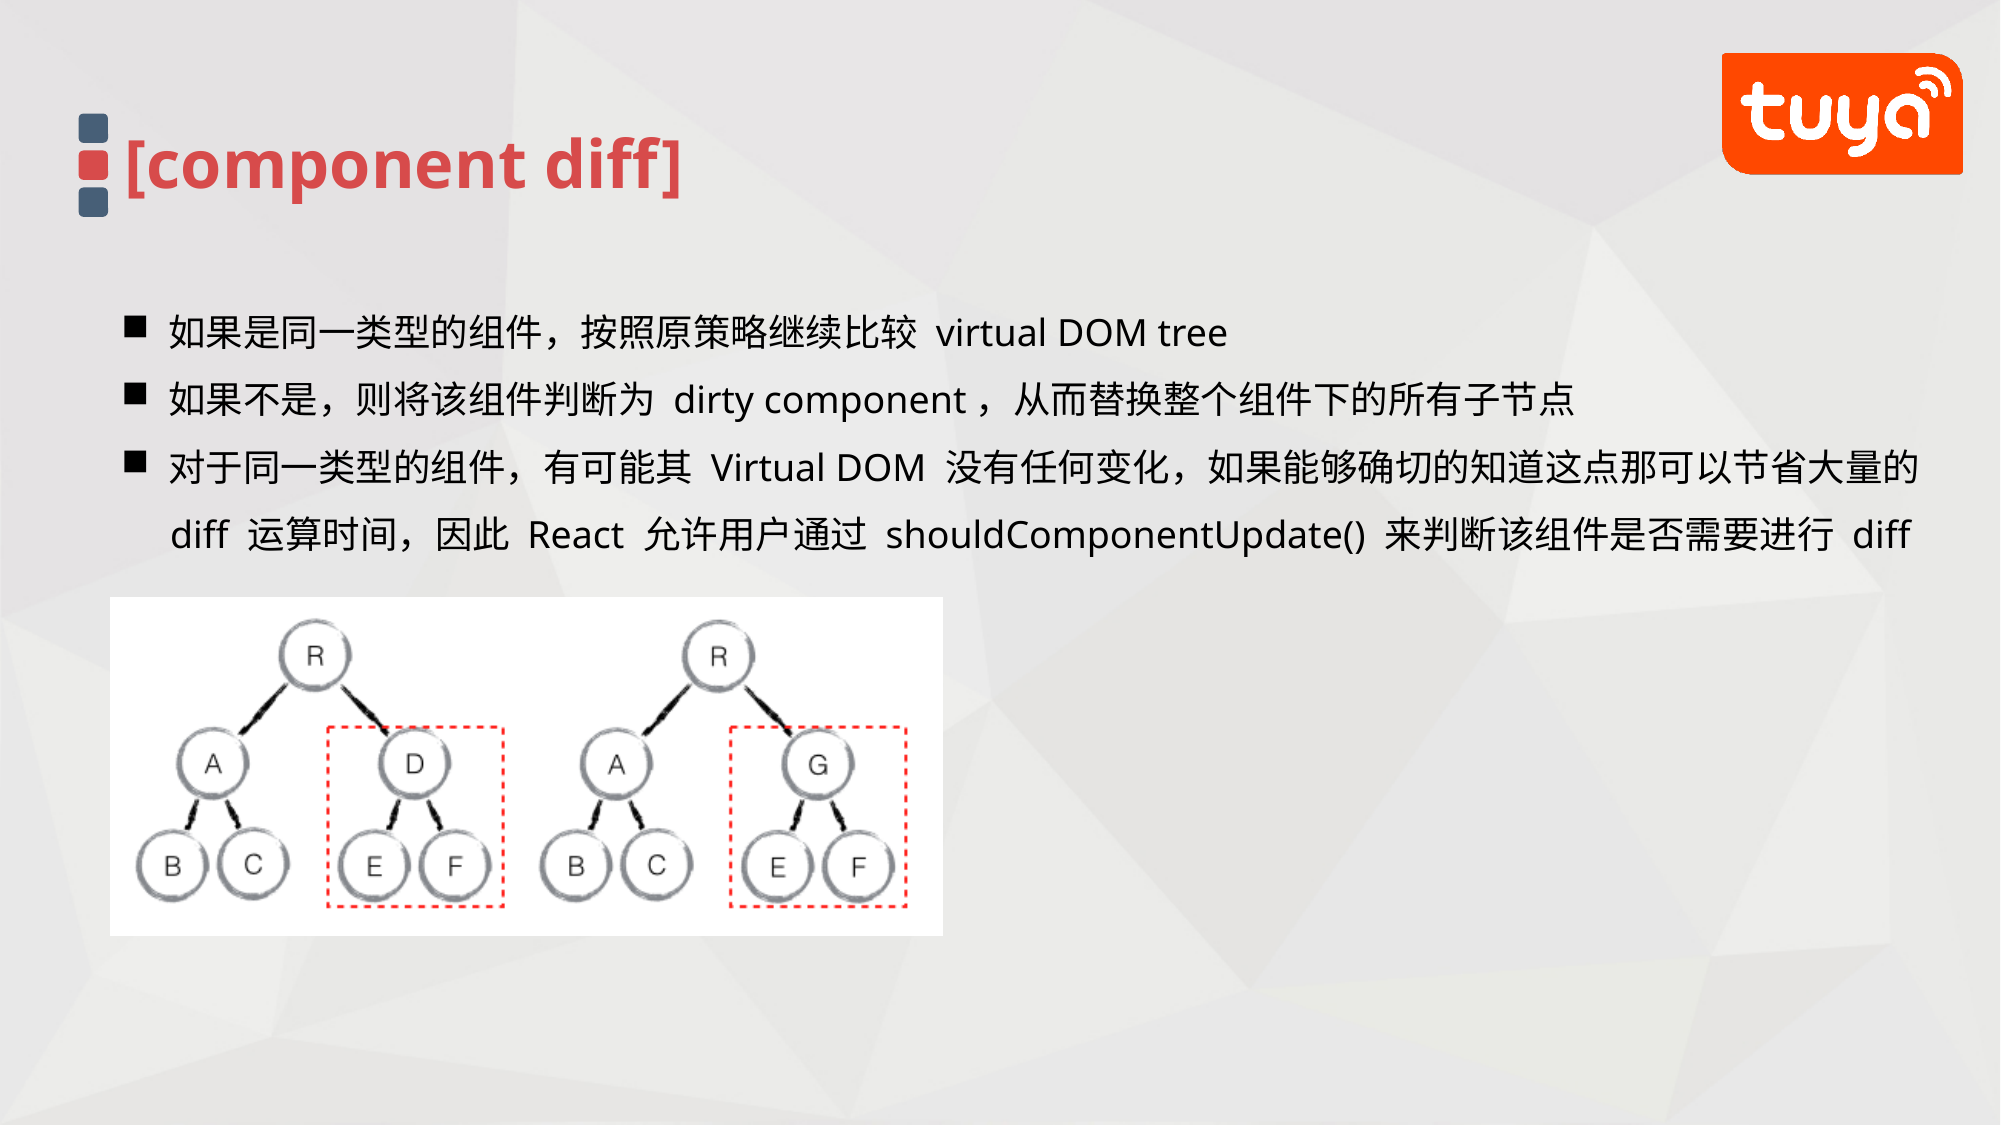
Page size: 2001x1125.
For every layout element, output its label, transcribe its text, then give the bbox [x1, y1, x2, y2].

text_box 如果是同一类型的组件，按照原策略继续比较 virtual DOM tree 如果不是，则将该组件判断为 dirty component，从而替换整个组件下的所有子节点 对于同一类型的组件，有可能其 Virtual DOM 没有任何变化，如果能够确切的知道这点那可以节省大量的 diff 运算时间，因此 React 允许用户通过 shouldComponentUpdate() 来判断该组件是否需要进行 diff [106, 278, 1936, 564]
picture [0, 0, 2001, 1125]
text_box [component diff] [110, 114, 906, 210]
